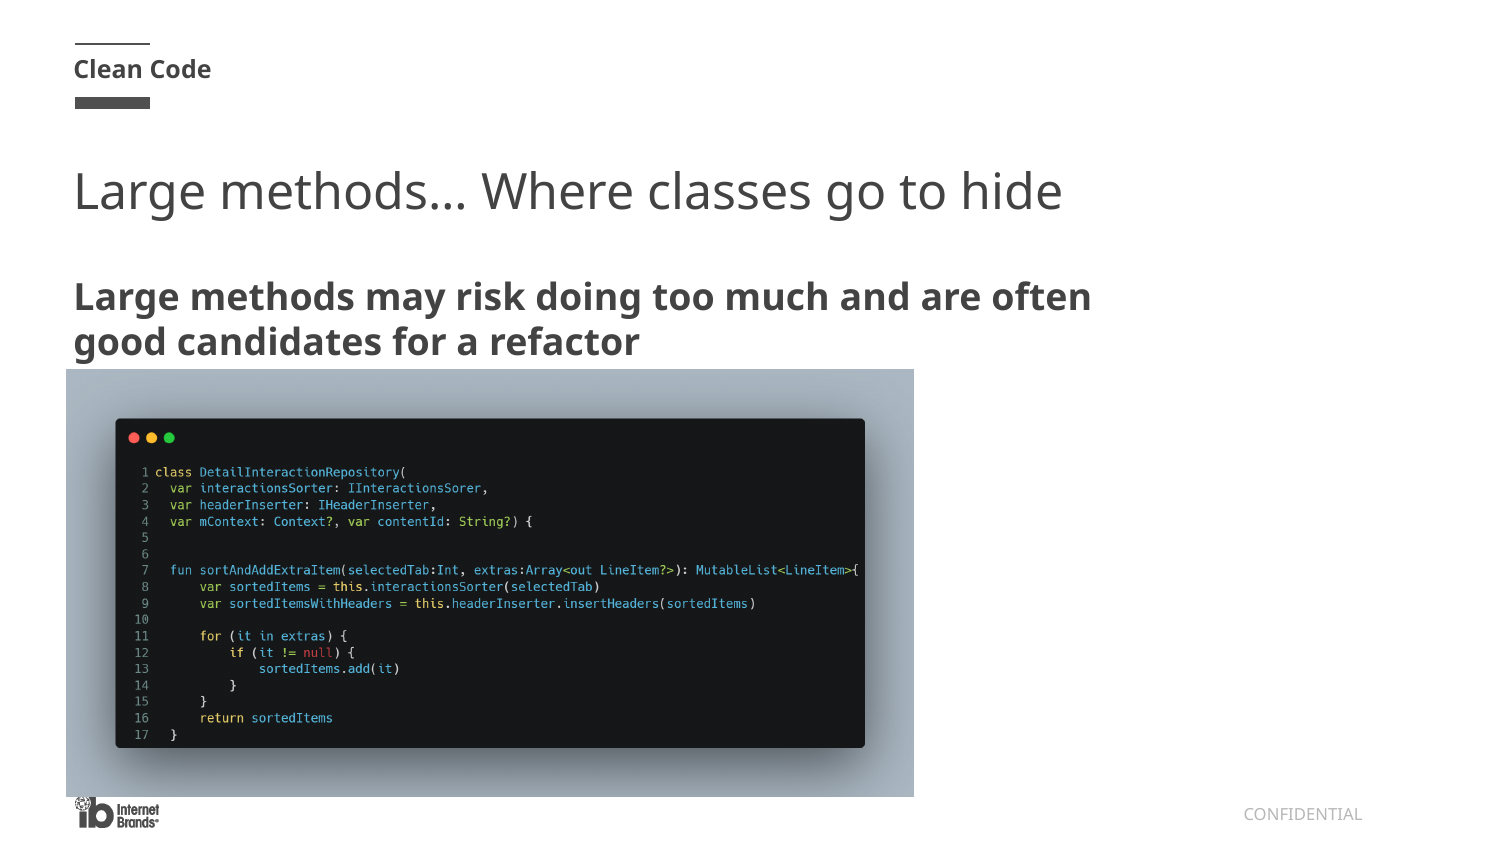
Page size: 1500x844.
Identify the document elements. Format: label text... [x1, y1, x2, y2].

list Large methods may risk doing too much and are often good candidates for a refactor [58, 258, 1123, 754]
title Large methods… Where classes go to hide [58, 121, 1276, 259]
subtitle Clean Code [58, 46, 1276, 91]
picture [65, 369, 914, 828]
